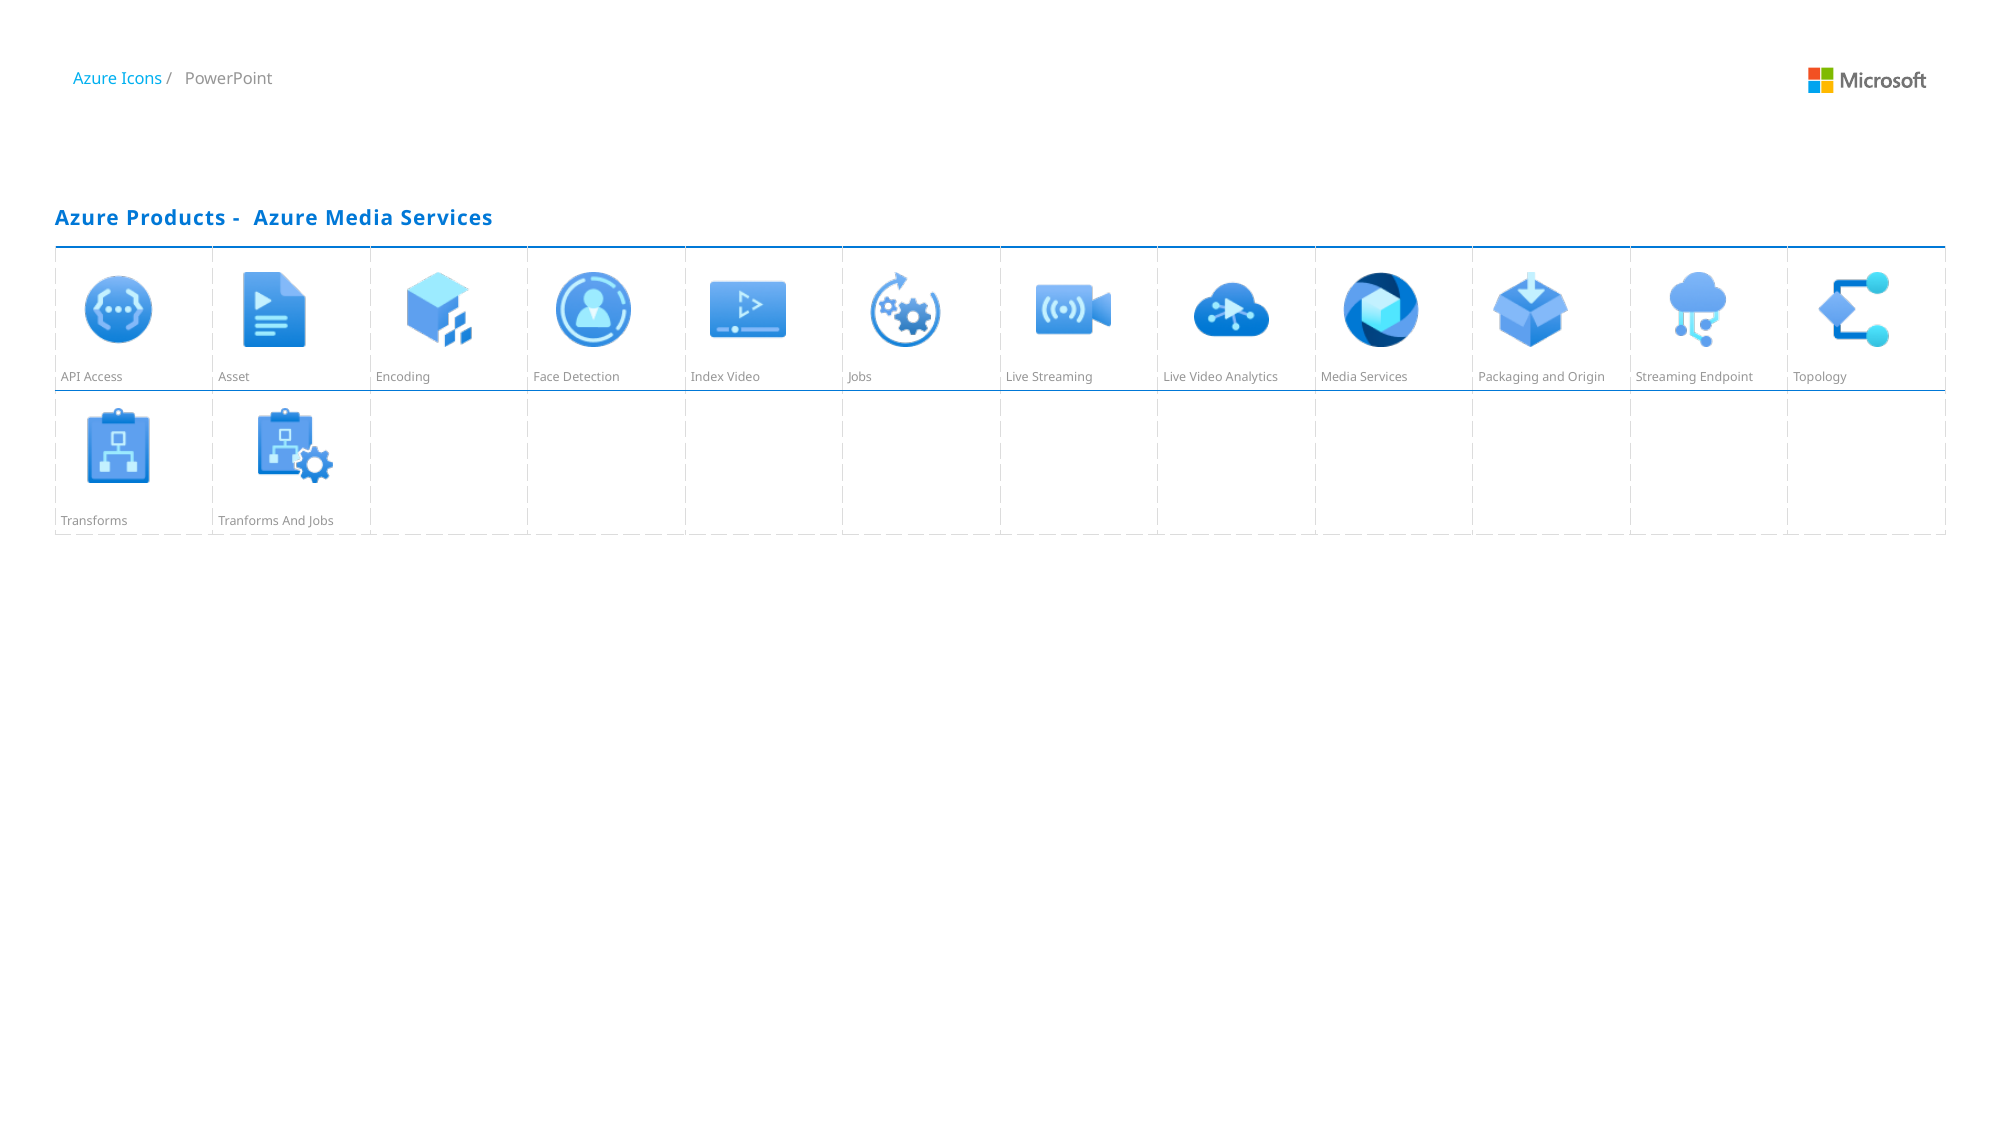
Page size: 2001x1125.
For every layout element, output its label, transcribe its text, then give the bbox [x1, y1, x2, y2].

table_cell Streaming Endpoint [1630, 248, 1787, 390]
table_cell [1157, 391, 1315, 534]
picture [402, 271, 477, 347]
table_cell API Access [55, 248, 212, 390]
table_cell Face Detection [527, 248, 685, 390]
table_cell Live Video Analytics [1157, 248, 1315, 390]
picture [556, 271, 632, 347]
picture [81, 271, 157, 347]
picture [1036, 271, 1111, 347]
table_cell Encoding [370, 248, 527, 390]
table_cell Asset [212, 248, 370, 390]
picture [1493, 271, 1569, 347]
table_cell Topology [1787, 248, 1945, 390]
picture [710, 271, 786, 347]
picture [1193, 271, 1269, 347]
table_cell Media Services [1315, 248, 1472, 390]
table_cell [842, 391, 1000, 534]
picture [236, 271, 312, 347]
table_cell [685, 391, 842, 534]
table_cell [1315, 391, 1472, 534]
table_cell [1787, 391, 1945, 534]
table_cell Jobs [842, 248, 1000, 390]
table_cell Live Streaming [1000, 248, 1157, 390]
table_cell Transforms [55, 391, 212, 534]
table_cell Index Video [685, 248, 842, 390]
picture [868, 271, 944, 347]
table_cell Tranforms And Jobs [212, 391, 370, 534]
picture [122, 72, 126, 82]
table_cell [370, 391, 527, 534]
table_cell [1472, 391, 1630, 534]
picture [81, 407, 157, 483]
table_cell [1000, 391, 1157, 534]
picture [257, 407, 333, 483]
picture [1816, 271, 1892, 347]
picture [1660, 271, 1736, 347]
table_cell [1630, 391, 1787, 534]
picture [1343, 271, 1419, 347]
table_header Azure Products - Azure Media Services [55, 97, 1945, 246]
table_cell Packaging and Origin [1472, 248, 1630, 390]
table_cell [527, 391, 685, 534]
